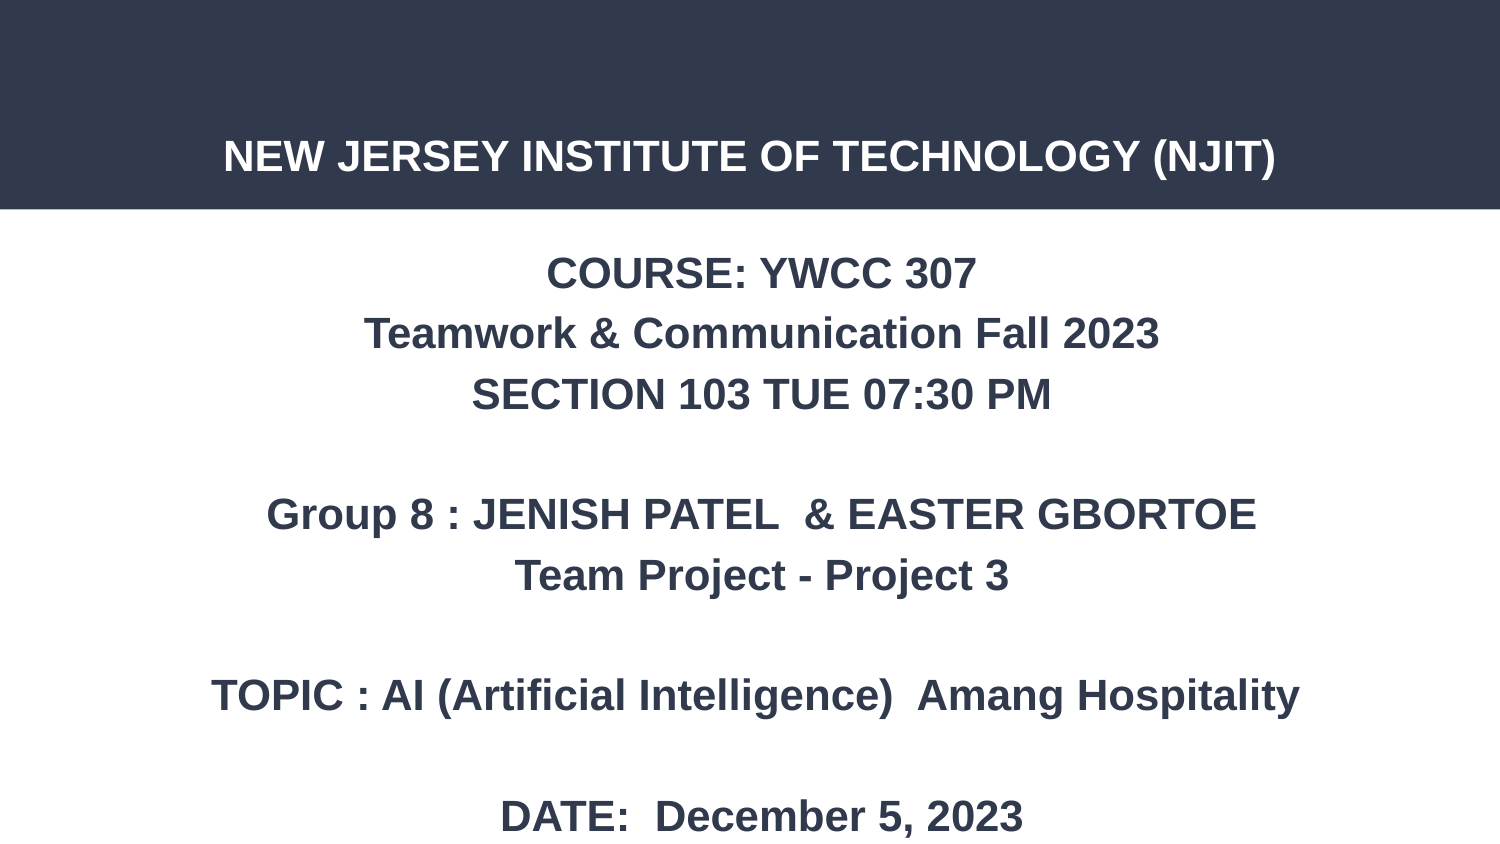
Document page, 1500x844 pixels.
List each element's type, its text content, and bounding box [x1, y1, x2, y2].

text_box COURSE: YWCC 307 Teamwork & Communication Fall 2023 SECTION 103 TUE 07:30 PM Group 8 : JENISH PATEL & EASTER GBORTOE Team Project - Project 3 TOPIC : AI (Artificial Intelligence) Amang Hospitality DATE: December 5, 2023 [152, 221, 1372, 844]
title NEW JERSEY INSTITUTE OF TECHNOLOGY (NJIT) [51, 104, 1449, 208]
